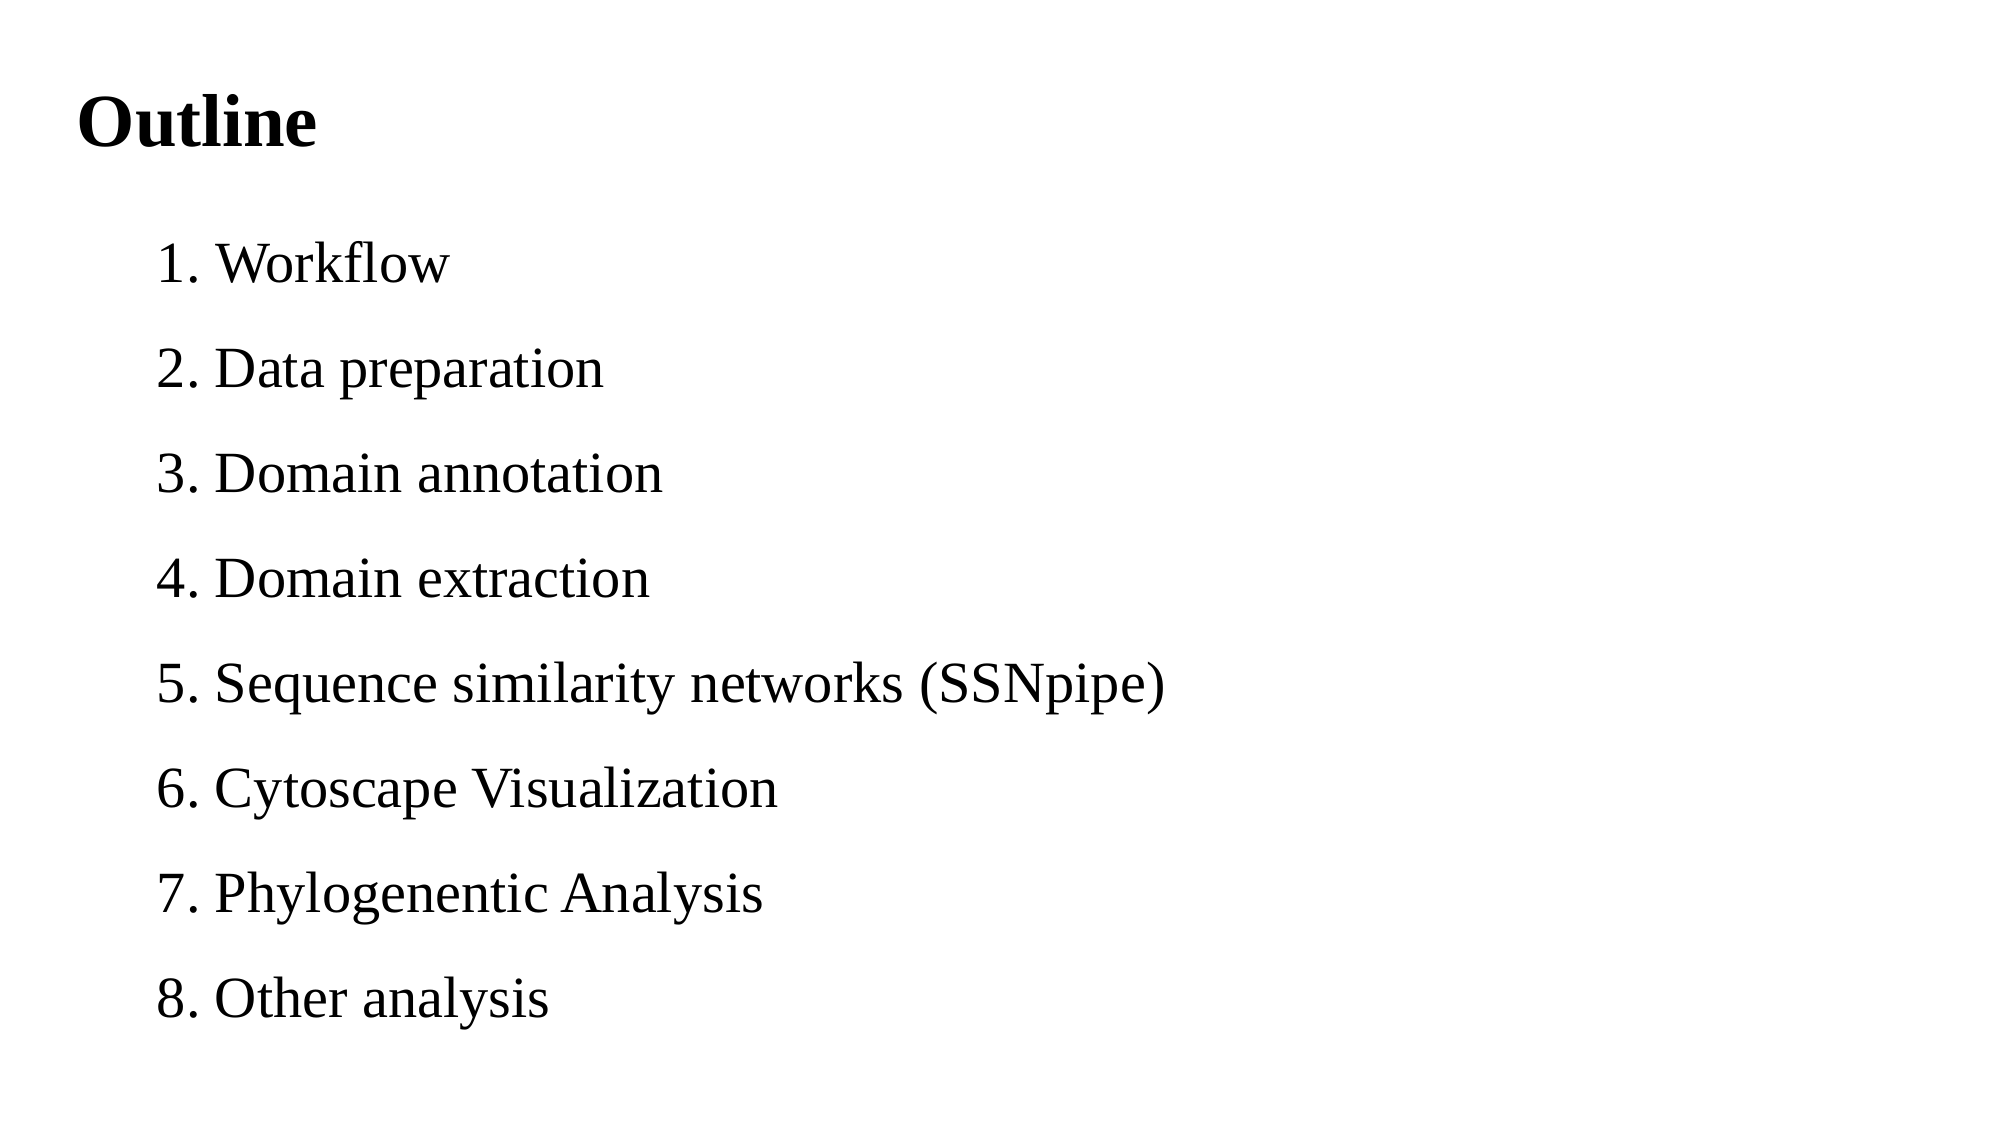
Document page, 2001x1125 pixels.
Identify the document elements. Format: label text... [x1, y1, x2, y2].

text_box 1. Workflow 2. Data preparation 3. Domain annotation 4. Domain extraction 5. Sequence similarity networks (SSNpipe) 6. Cytoscape Visualization 7. Phylogenentic Analysis 8. Other analysis [142, 216, 1673, 1037]
text_box Outline [62, 64, 354, 169]
